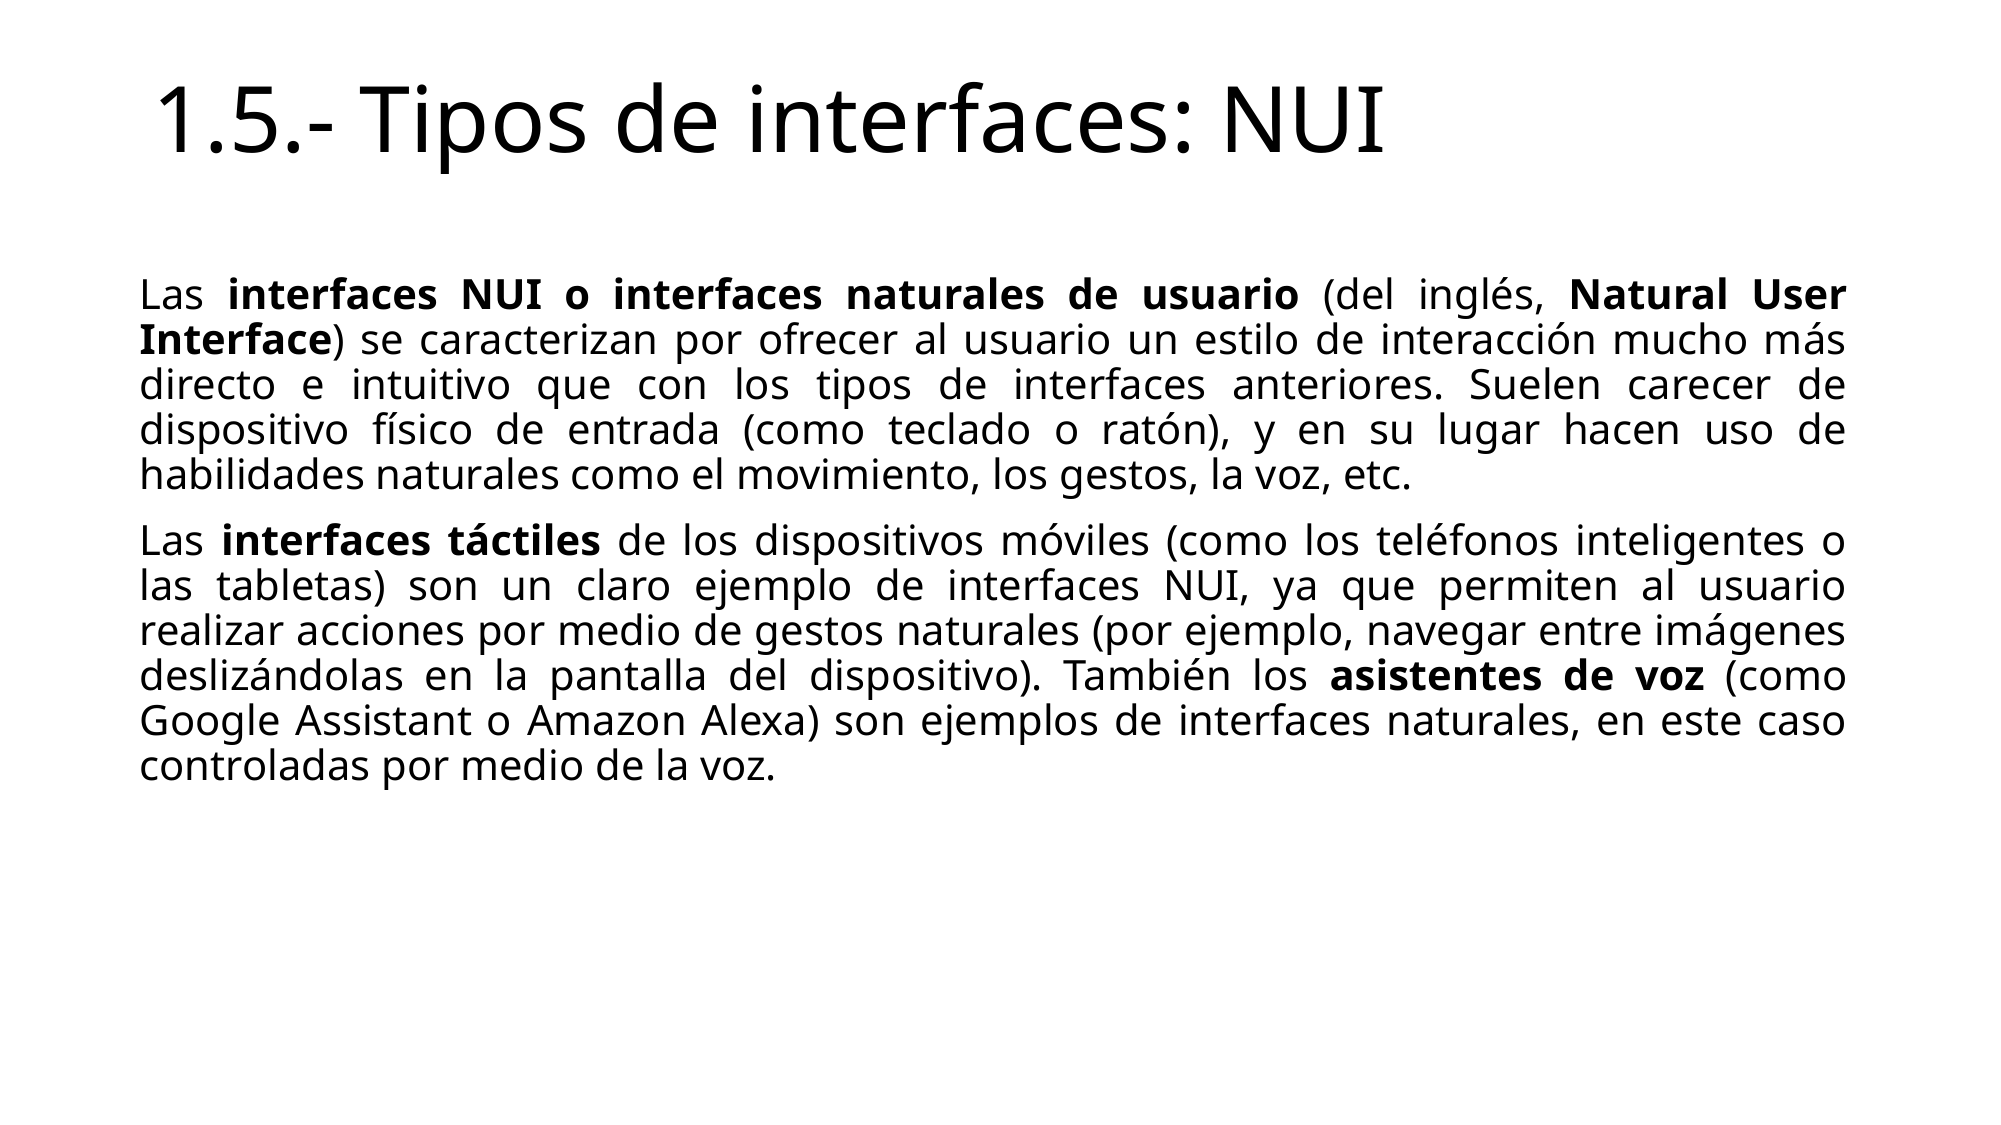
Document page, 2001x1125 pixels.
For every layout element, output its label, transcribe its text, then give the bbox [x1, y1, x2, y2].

title 1.5.- Tipos de interfaces: NUI [137, 14, 1863, 232]
list Las interfaces NUI o interfaces naturales de usuario (del inglés, Natural User Interface) se caracterizan por ofrecer al usuario un estilo de interacción mucho más directo e intuitivo que con los tipos de interfaces anteriores. Suelen carecer de dispositivo físico de entrada (como teclado o ratón), y en su lugar hacen uso de habilidades naturales como el movimiento, los gestos, la voz, etc. Las interfaces táctiles de los dispositivos móviles (como los teléfonos inteligentes o las tabletas) son un claro ejemplo de interfaces NUI, ya que permiten al usuario realizar acciones por medio de gestos naturales (por ejemplo, navegar entre imágenes deslizándolas en la pantalla del dispositivo). También los asistentes de voz (como Google Assistant o Amazon Alexa) son ejemplos de interfaces naturales, en este caso controladas por medio de la voz. [124, 266, 1863, 1066]
